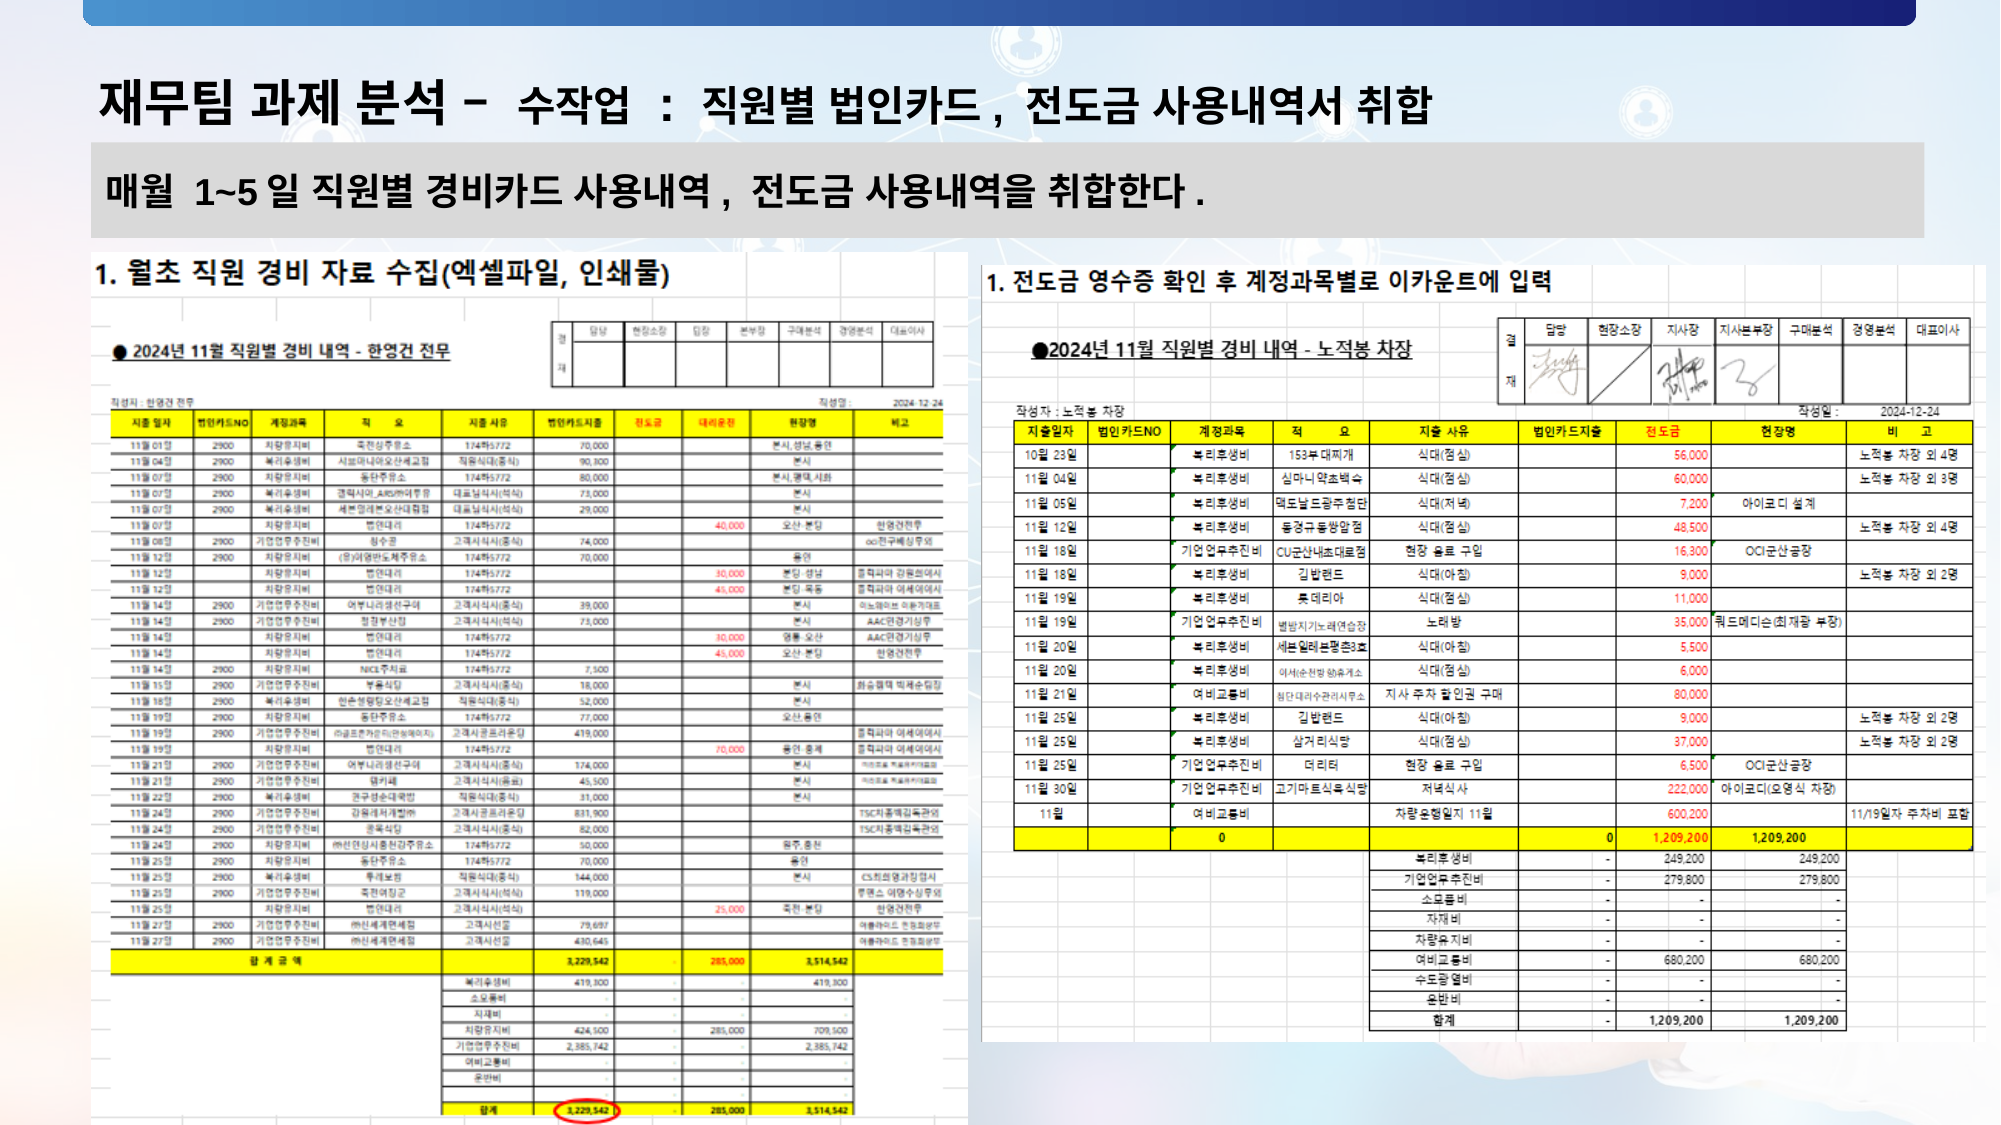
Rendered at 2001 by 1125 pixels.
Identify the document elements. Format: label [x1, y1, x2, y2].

picture [981, 265, 1986, 1042]
picture [91, 252, 968, 1125]
text_box [0, 0, 2000, 1125]
